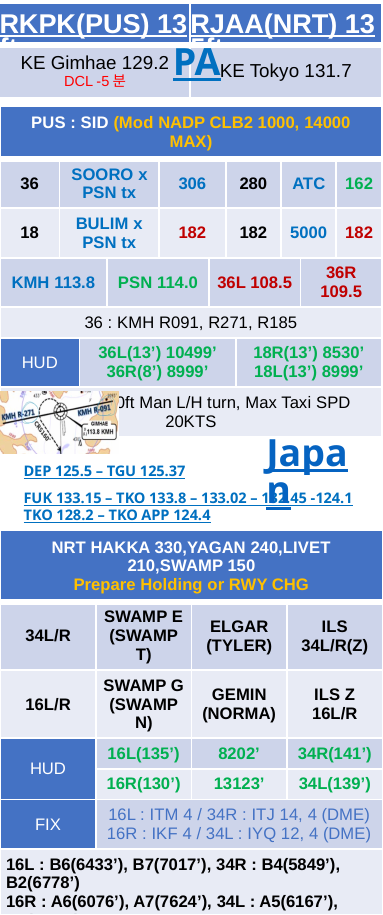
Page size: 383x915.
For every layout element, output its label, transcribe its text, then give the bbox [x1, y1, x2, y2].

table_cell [192, 770, 286, 799]
table_cell 306 [160, 162, 225, 207]
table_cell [1, 671, 95, 737]
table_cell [1, 388, 381, 436]
table_cell PSN 114.0 [108, 259, 208, 306]
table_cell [1, 739, 95, 799]
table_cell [237, 339, 381, 386]
table_cell ATC [282, 162, 335, 207]
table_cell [288, 739, 382, 768]
table_cell SOORO x PSN tx [60, 162, 158, 207]
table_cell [288, 605, 382, 669]
table_cell KE Gimhae 129.2 DCL -5분 [0, 48, 189, 97]
table_cell KE Tokyo 131.7 [191, 48, 381, 97]
table_cell 36L 108.5 [210, 259, 300, 306]
table_cell 182 [337, 209, 381, 257]
table_cell KMH 113.8 [1, 259, 106, 306]
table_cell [1, 800, 95, 848]
table_cell 182 [160, 209, 225, 257]
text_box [8, 429, 372, 530]
picture [0, 391, 120, 454]
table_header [1, 531, 382, 599]
table_cell 5000 [282, 209, 335, 257]
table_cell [97, 739, 191, 768]
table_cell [1, 605, 95, 669]
table_cell BULIM x PSN tx [60, 209, 158, 257]
table_cell 18 [1, 209, 59, 257]
table_header RJAA(NRT) 135ft [191, 4, 381, 42]
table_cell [192, 739, 286, 768]
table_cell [288, 770, 382, 799]
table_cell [288, 671, 382, 737]
table_cell HUD [1, 339, 79, 386]
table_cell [192, 671, 286, 737]
table_cell 162 [337, 162, 381, 207]
table_cell 36 : KMH R091, R271, R185 [1, 308, 381, 337]
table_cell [97, 671, 191, 737]
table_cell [97, 605, 191, 669]
table_cell 280 [227, 162, 280, 207]
table_cell 36L(13’) 10499’ 36R(8’) 8999’ [80, 339, 235, 386]
table_cell 36R 109.5 [301, 259, 381, 306]
table_cell 36 [1, 162, 59, 207]
table_header RKPK(PUS) 13ft [0, 4, 189, 42]
table_cell 182 [227, 209, 280, 257]
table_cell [97, 770, 191, 799]
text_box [143, 37, 250, 89]
table_header PUS : SID (Mod NADP CLB2 1000, 14000 MAX) [1, 107, 381, 156]
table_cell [1, 850, 382, 914]
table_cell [192, 605, 286, 669]
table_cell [97, 800, 382, 848]
